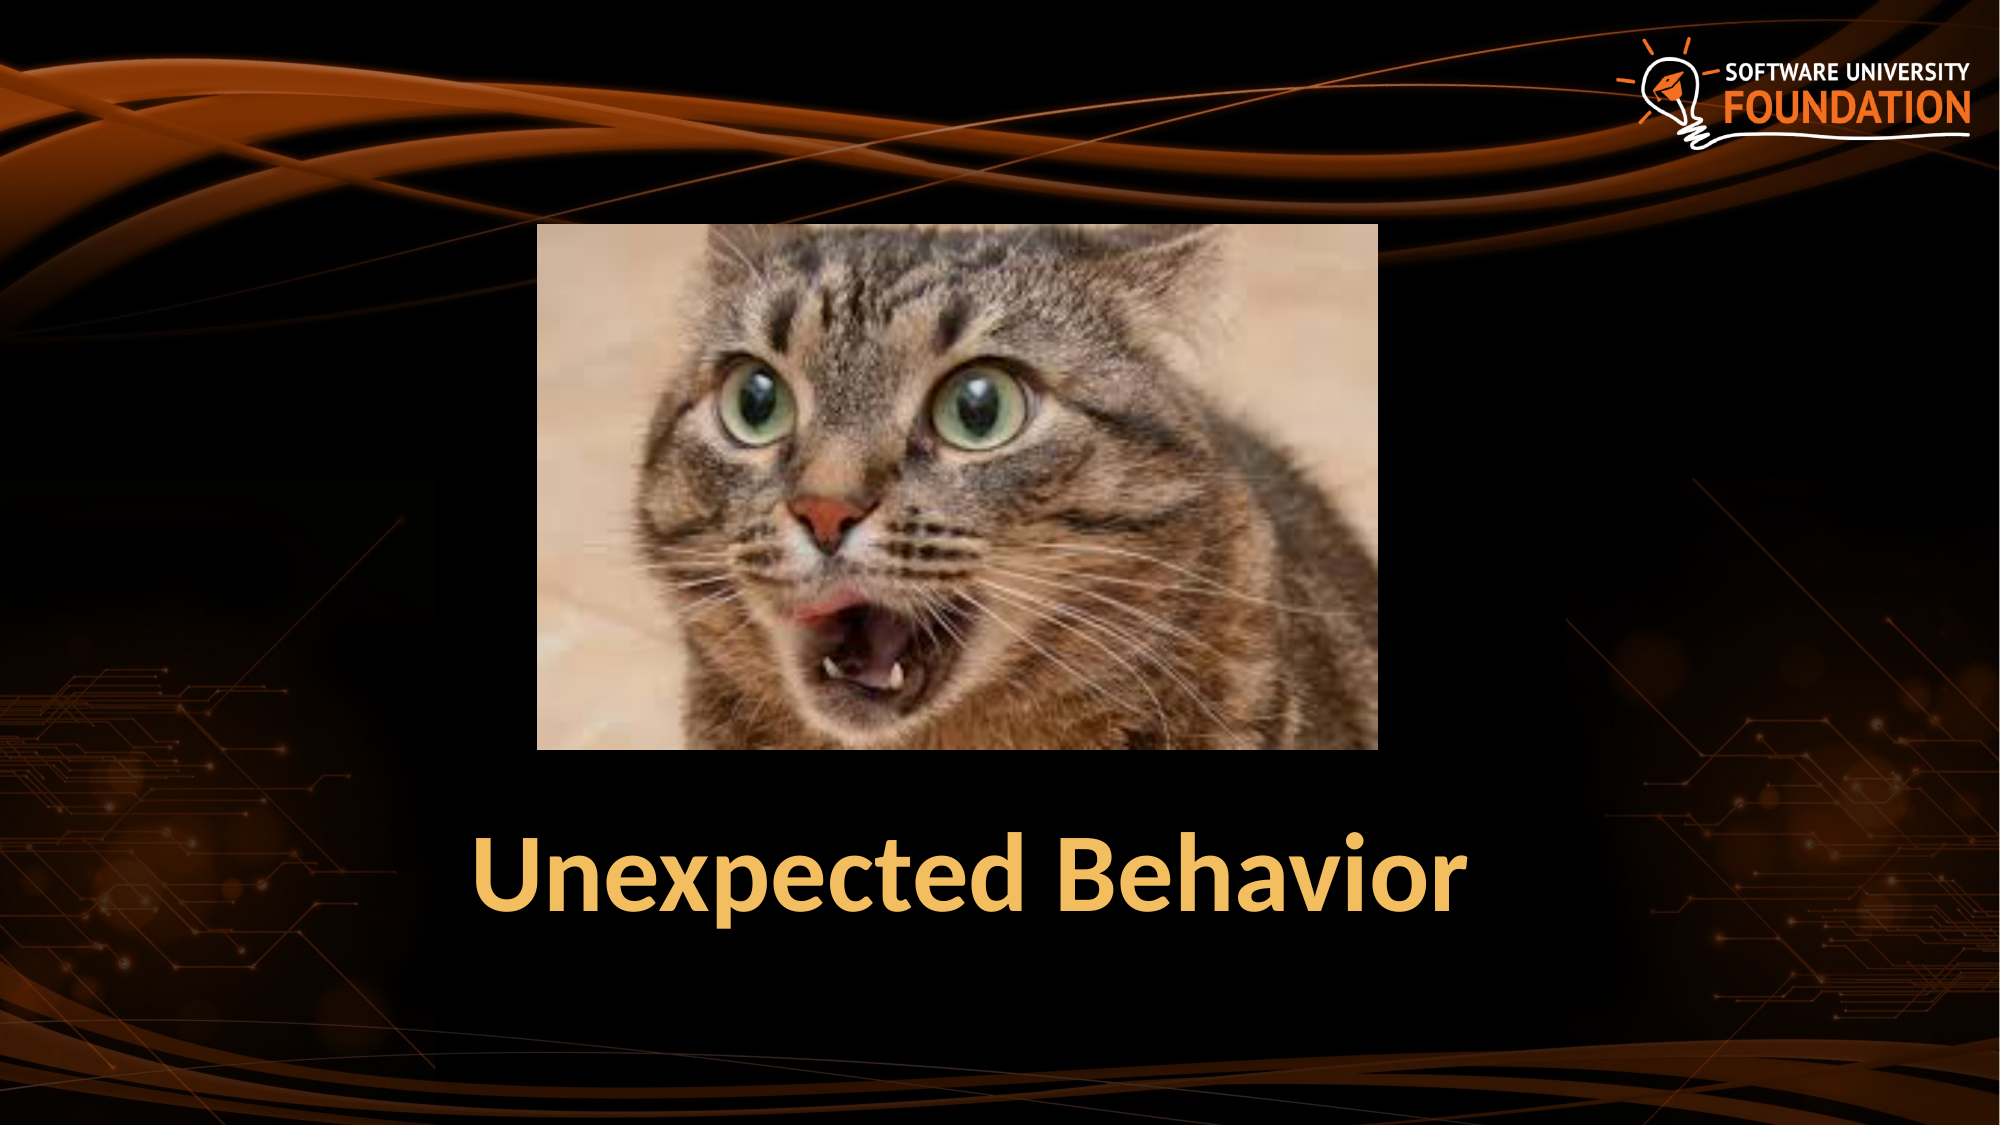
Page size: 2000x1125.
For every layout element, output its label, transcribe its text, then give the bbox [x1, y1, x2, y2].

title Unexpected Behavior [237, 813, 1704, 941]
picture [0, 0, 2000, 1125]
